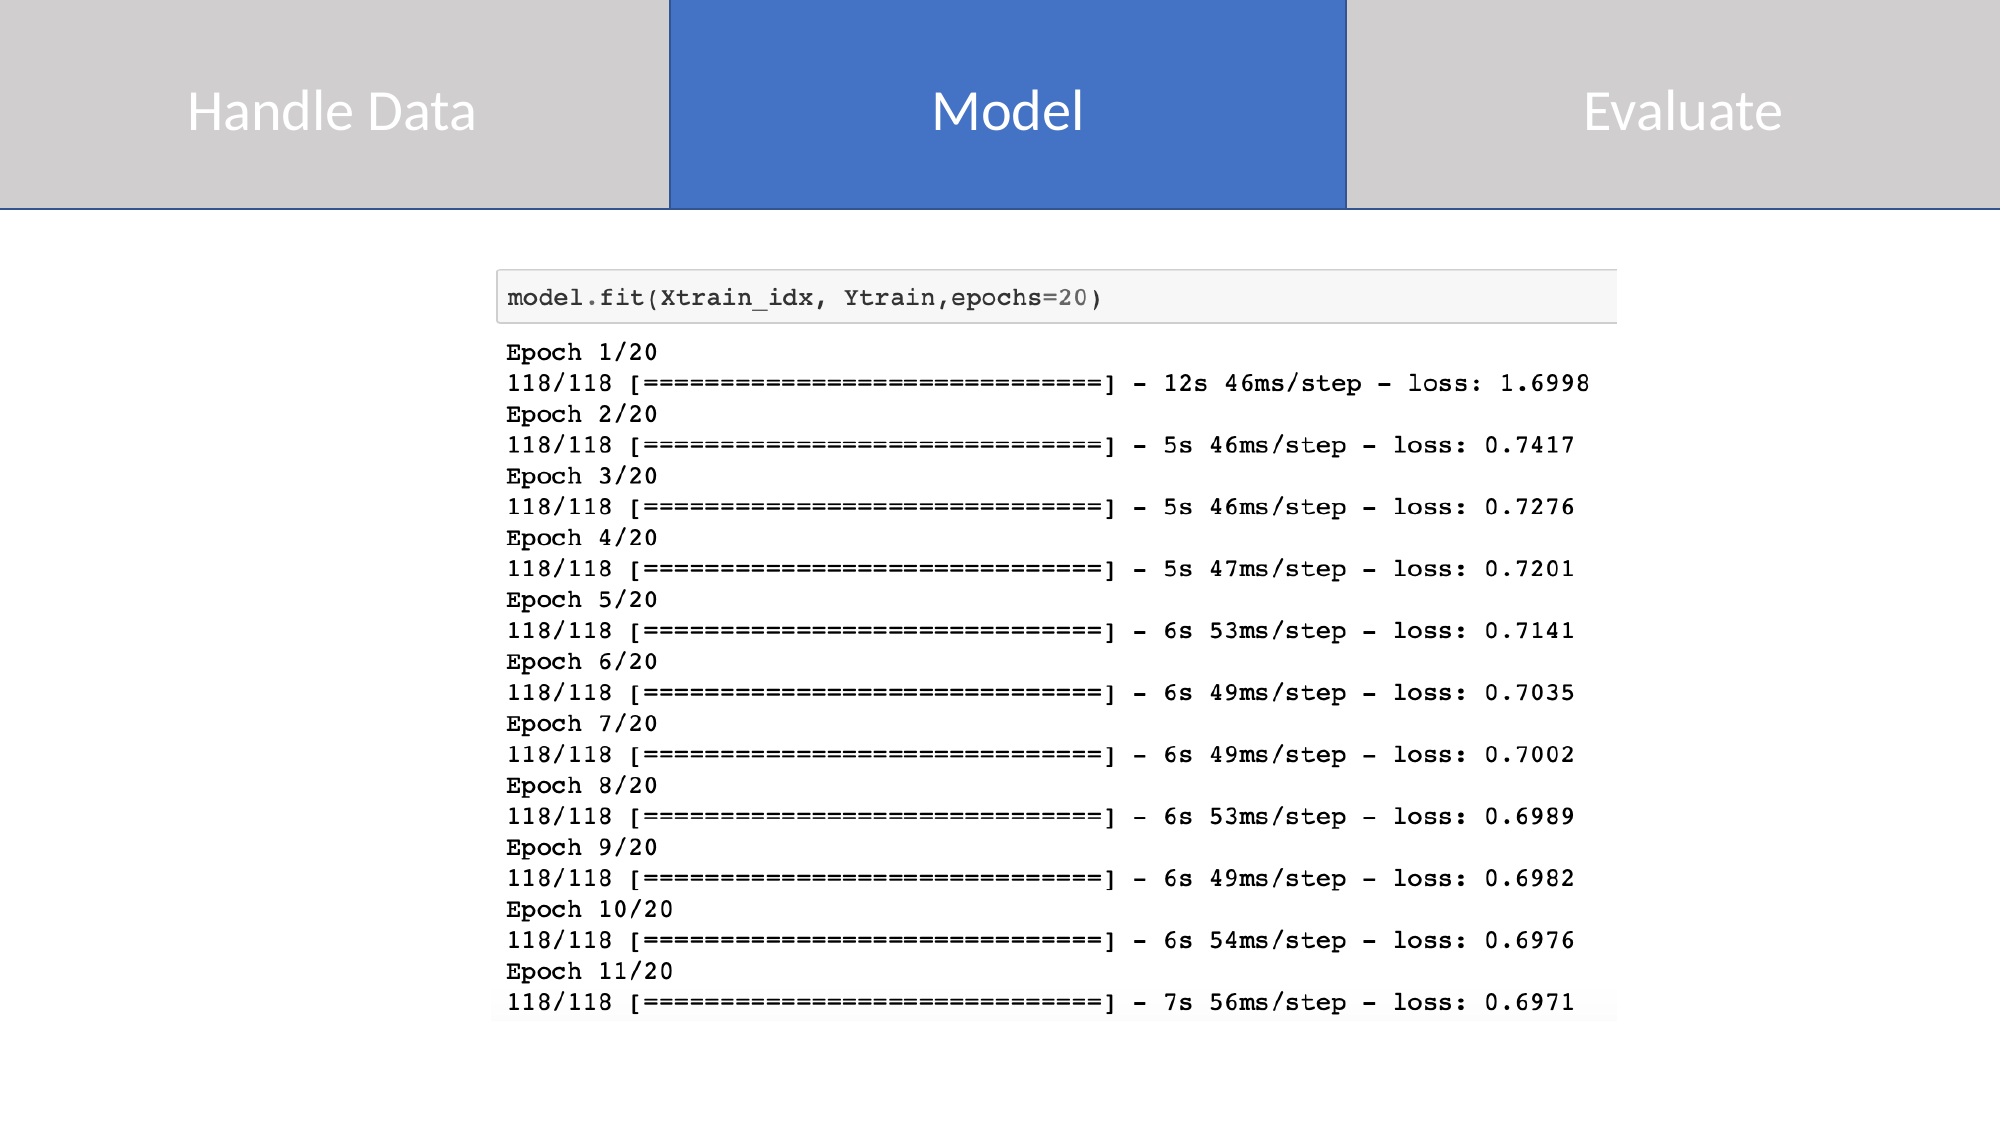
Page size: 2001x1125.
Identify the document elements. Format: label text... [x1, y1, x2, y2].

text_box Model [669, 0, 1345, 210]
text_box Evaluate [1345, 0, 2000, 210]
picture [491, 260, 1617, 1021]
text_box Handle Data [0, 0, 669, 210]
